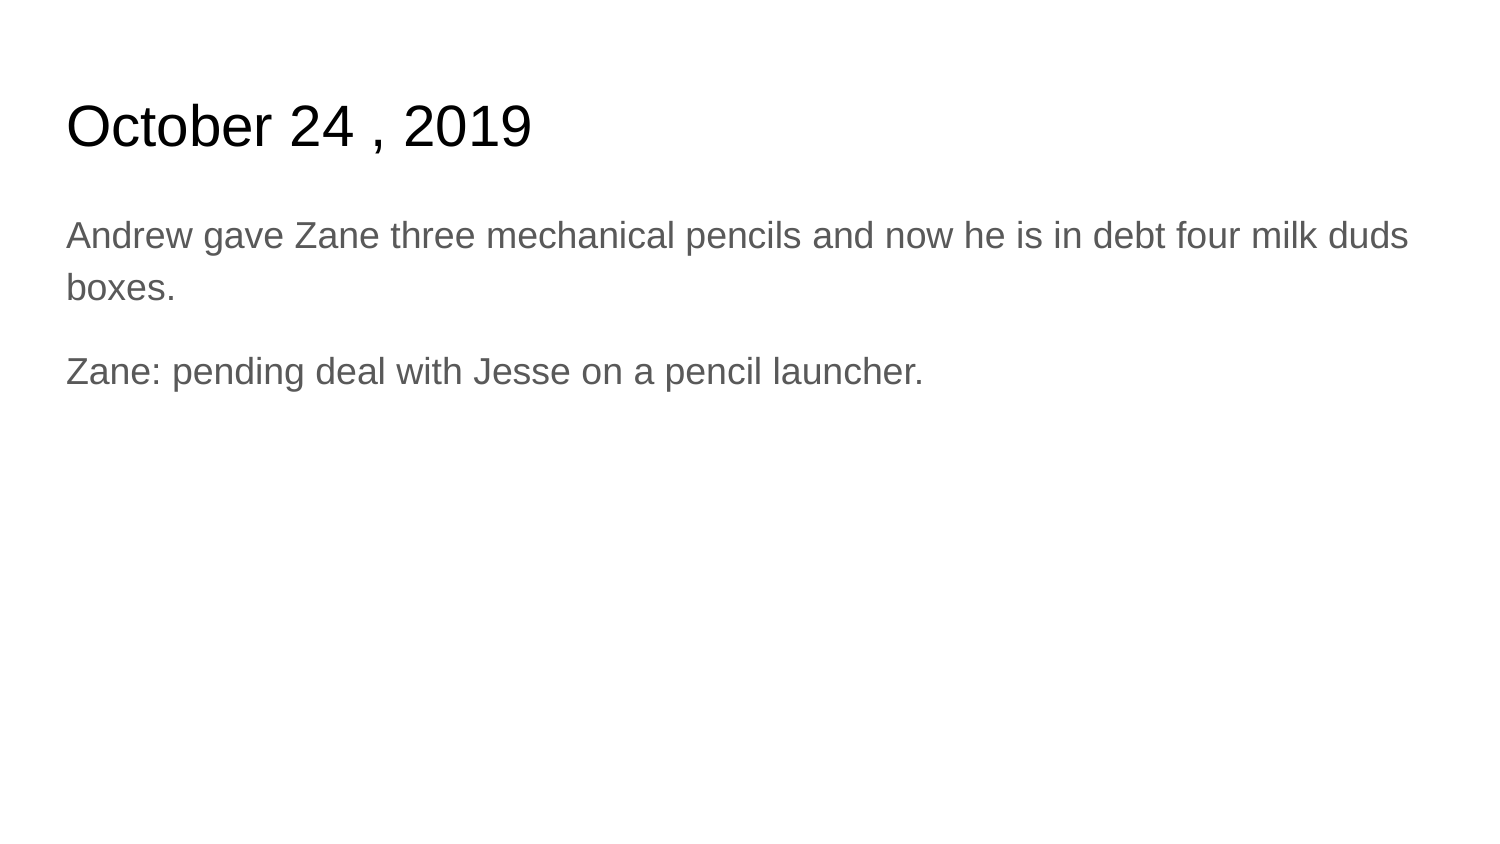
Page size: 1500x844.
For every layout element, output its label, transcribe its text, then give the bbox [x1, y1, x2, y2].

title October 24 , 2019 [51, 72, 1449, 167]
list Andrew gave Zane three mechanical pencils and now he is in debt four milk duds boxes. Zane: pending deal with Jesse on a pencil launcher. [51, 189, 1449, 750]
